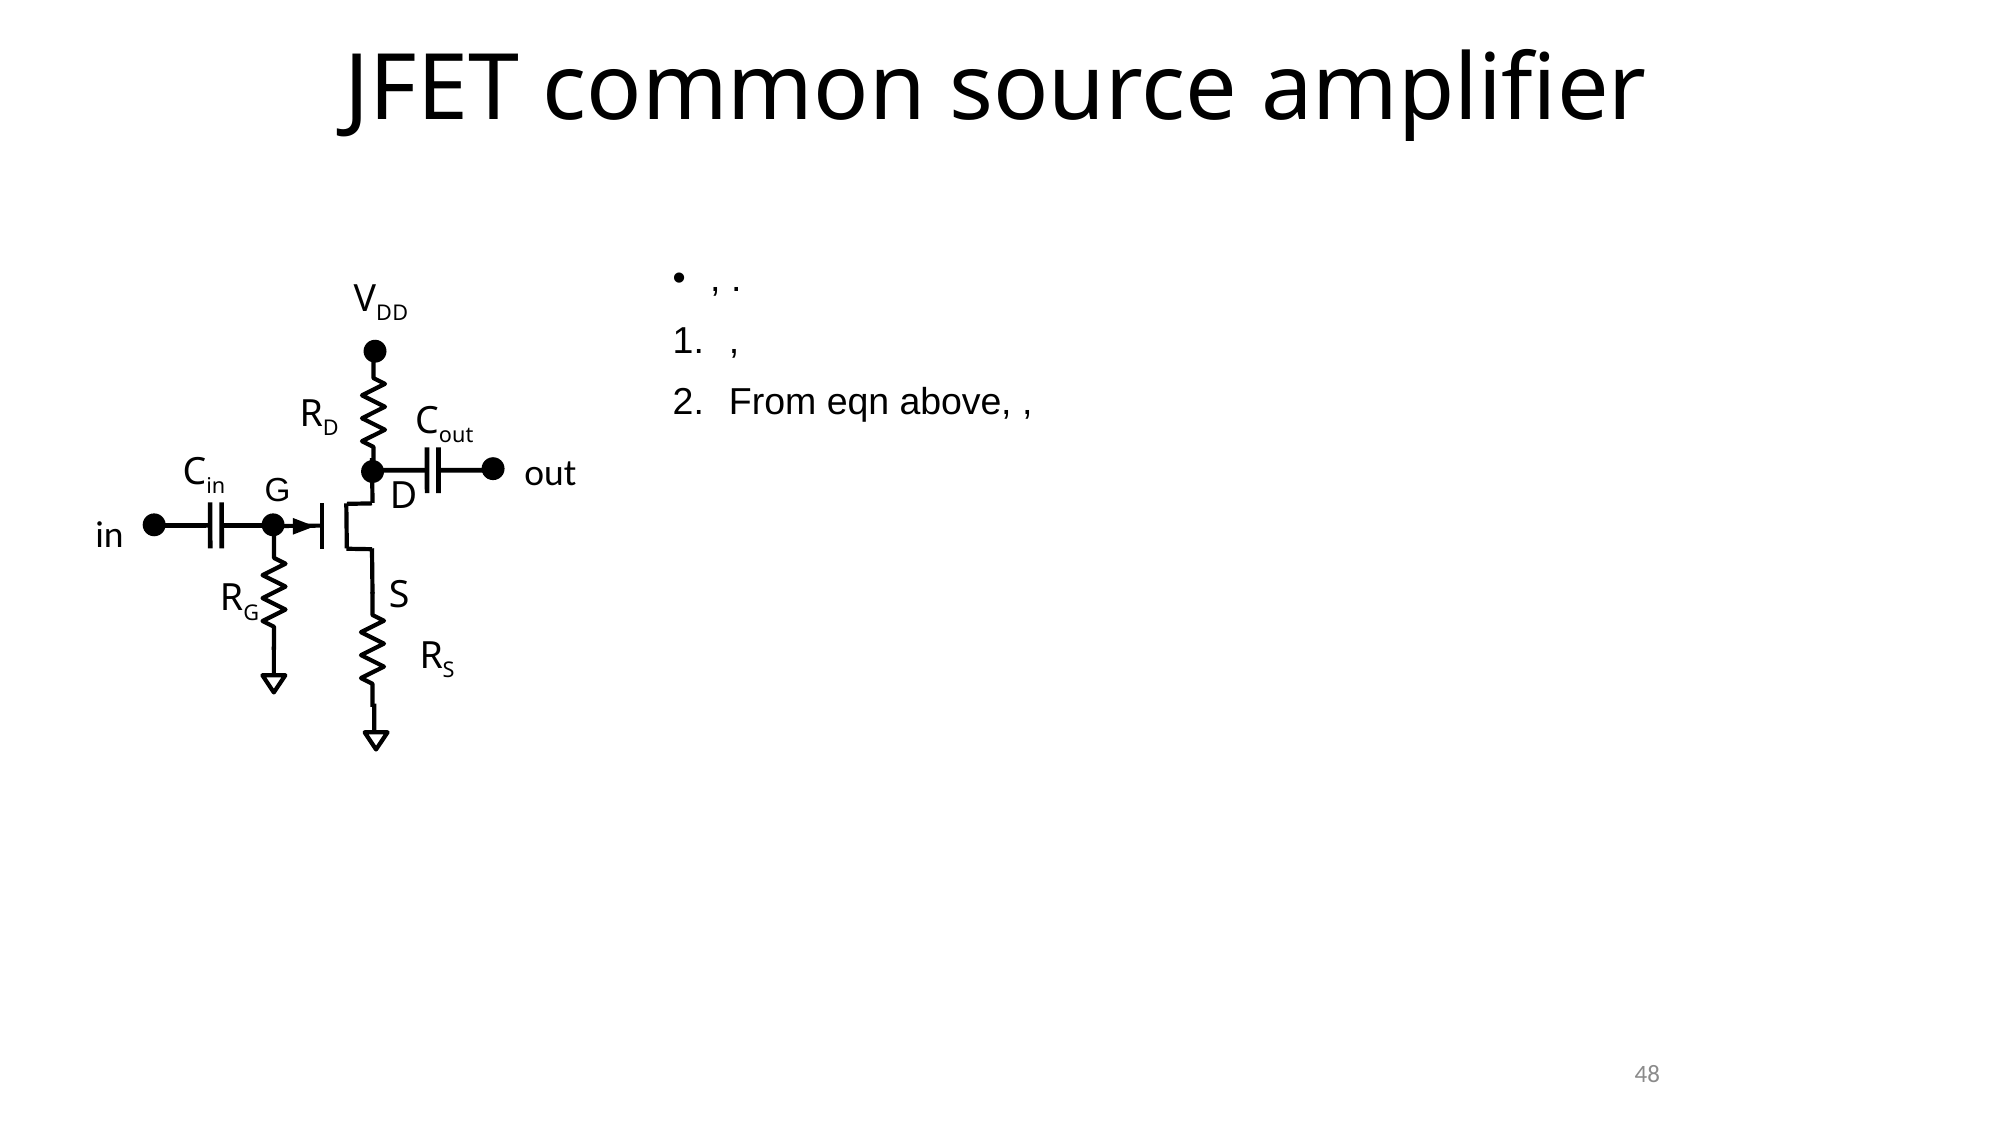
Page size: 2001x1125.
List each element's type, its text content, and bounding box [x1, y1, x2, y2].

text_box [87, 266, 603, 750]
slide_number 48 [1325, 1042, 1675, 1103]
title JFET common source amplifier [54, 18, 1938, 162]
